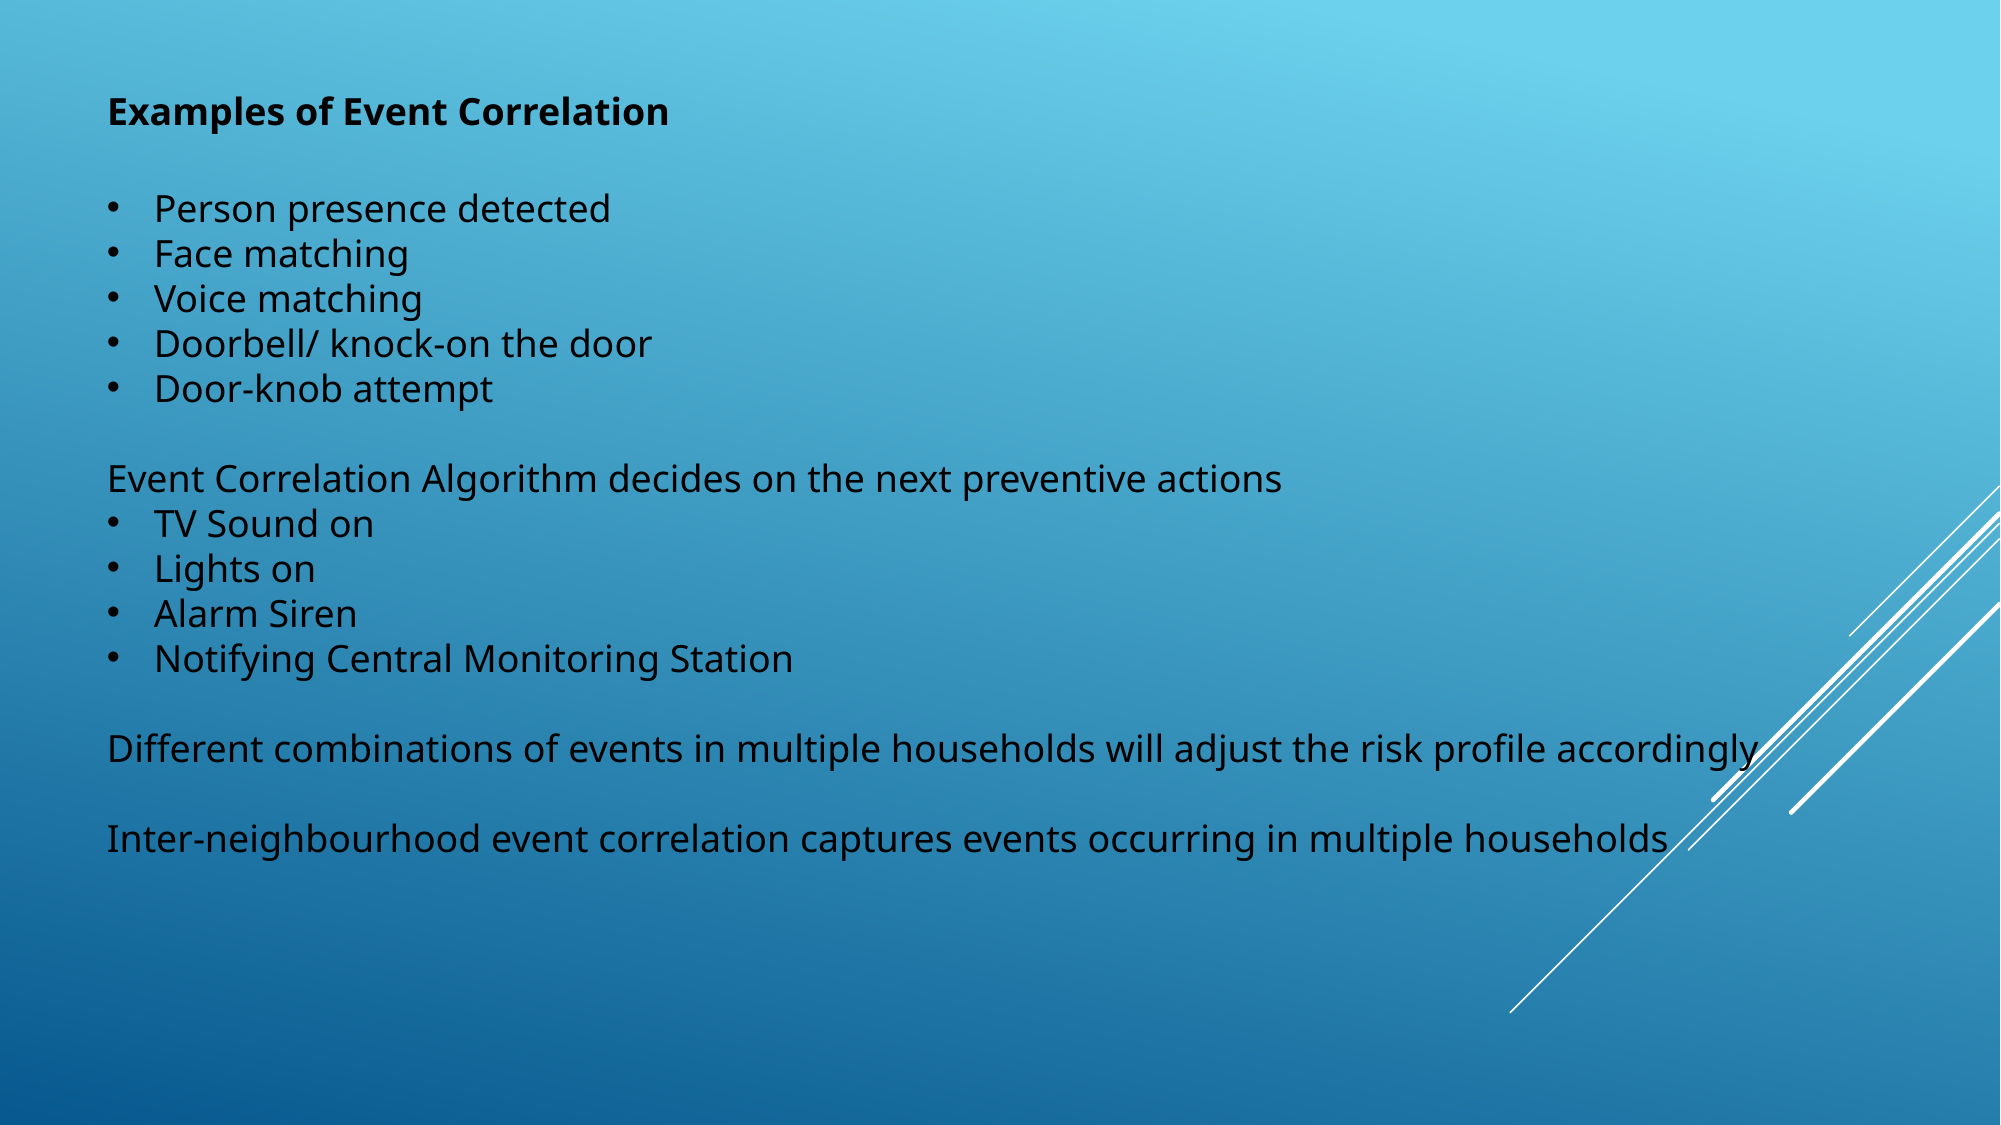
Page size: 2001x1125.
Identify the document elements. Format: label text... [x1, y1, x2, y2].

text_box Person presence detected Face matching Voice matching Doorbell/ knock-on the door Door-knob attempt Event Correlation Algorithm decides on the next preventive actions TV Sound on Lights on Alarm Siren Notifying Central Monitoring Station Different combinations of events in multiple households will adjust the risk profile accordingly Inter-neighbourhood event correlation captures events occurring in multiple households [91, 177, 1946, 867]
text_box Examples of Event Correlation [92, 79, 871, 140]
